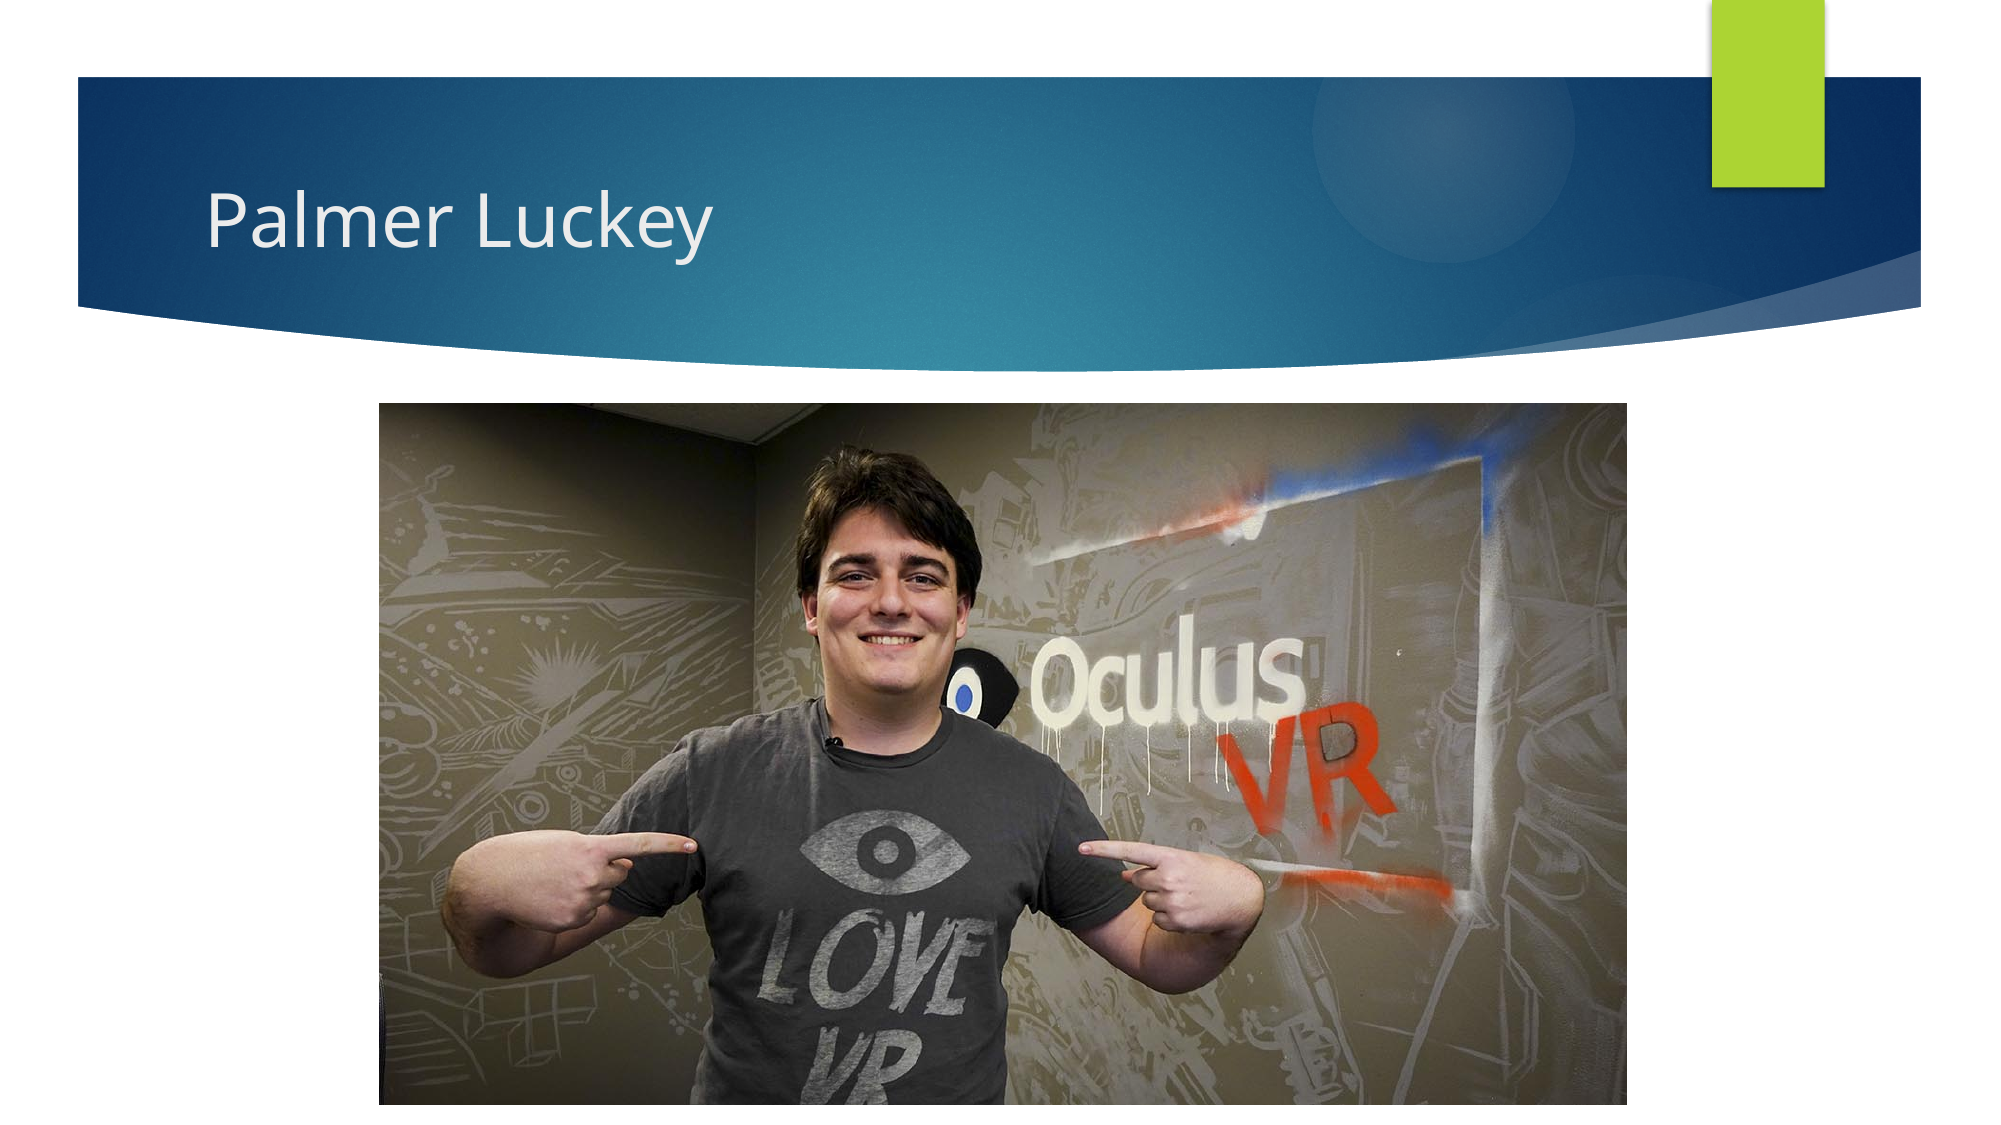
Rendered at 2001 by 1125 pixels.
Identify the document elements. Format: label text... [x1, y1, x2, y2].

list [379, 403, 1627, 1105]
title Palmer Luckey [189, 159, 1627, 276]
